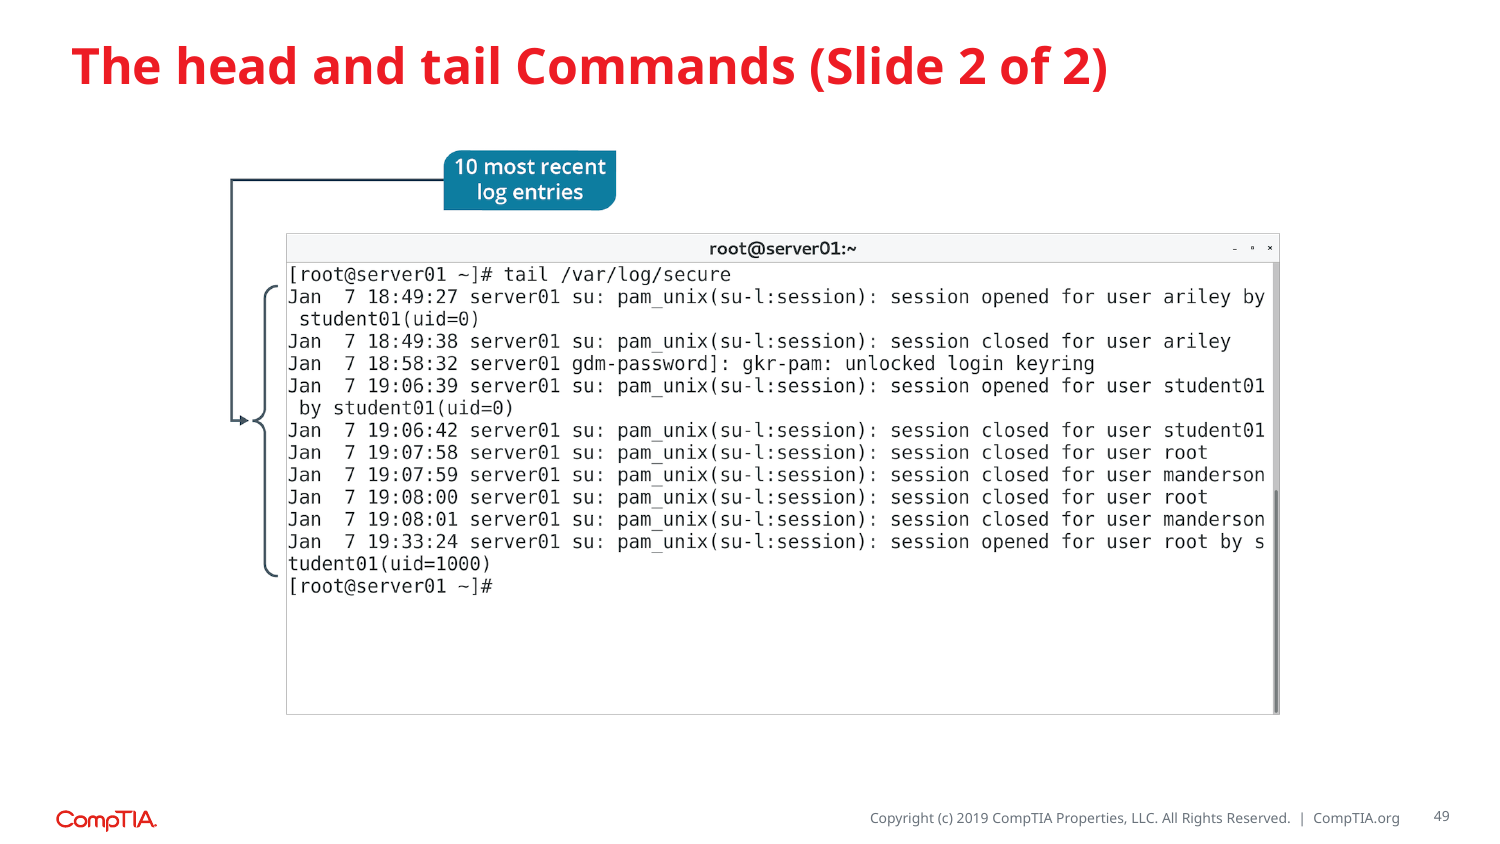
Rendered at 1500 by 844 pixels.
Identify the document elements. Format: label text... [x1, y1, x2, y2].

picture [220, 129, 1280, 715]
slide_number 49 [1407, 800, 1450, 835]
title The head and tail Commands (Slide 2 of 2) [56, 12, 1444, 117]
